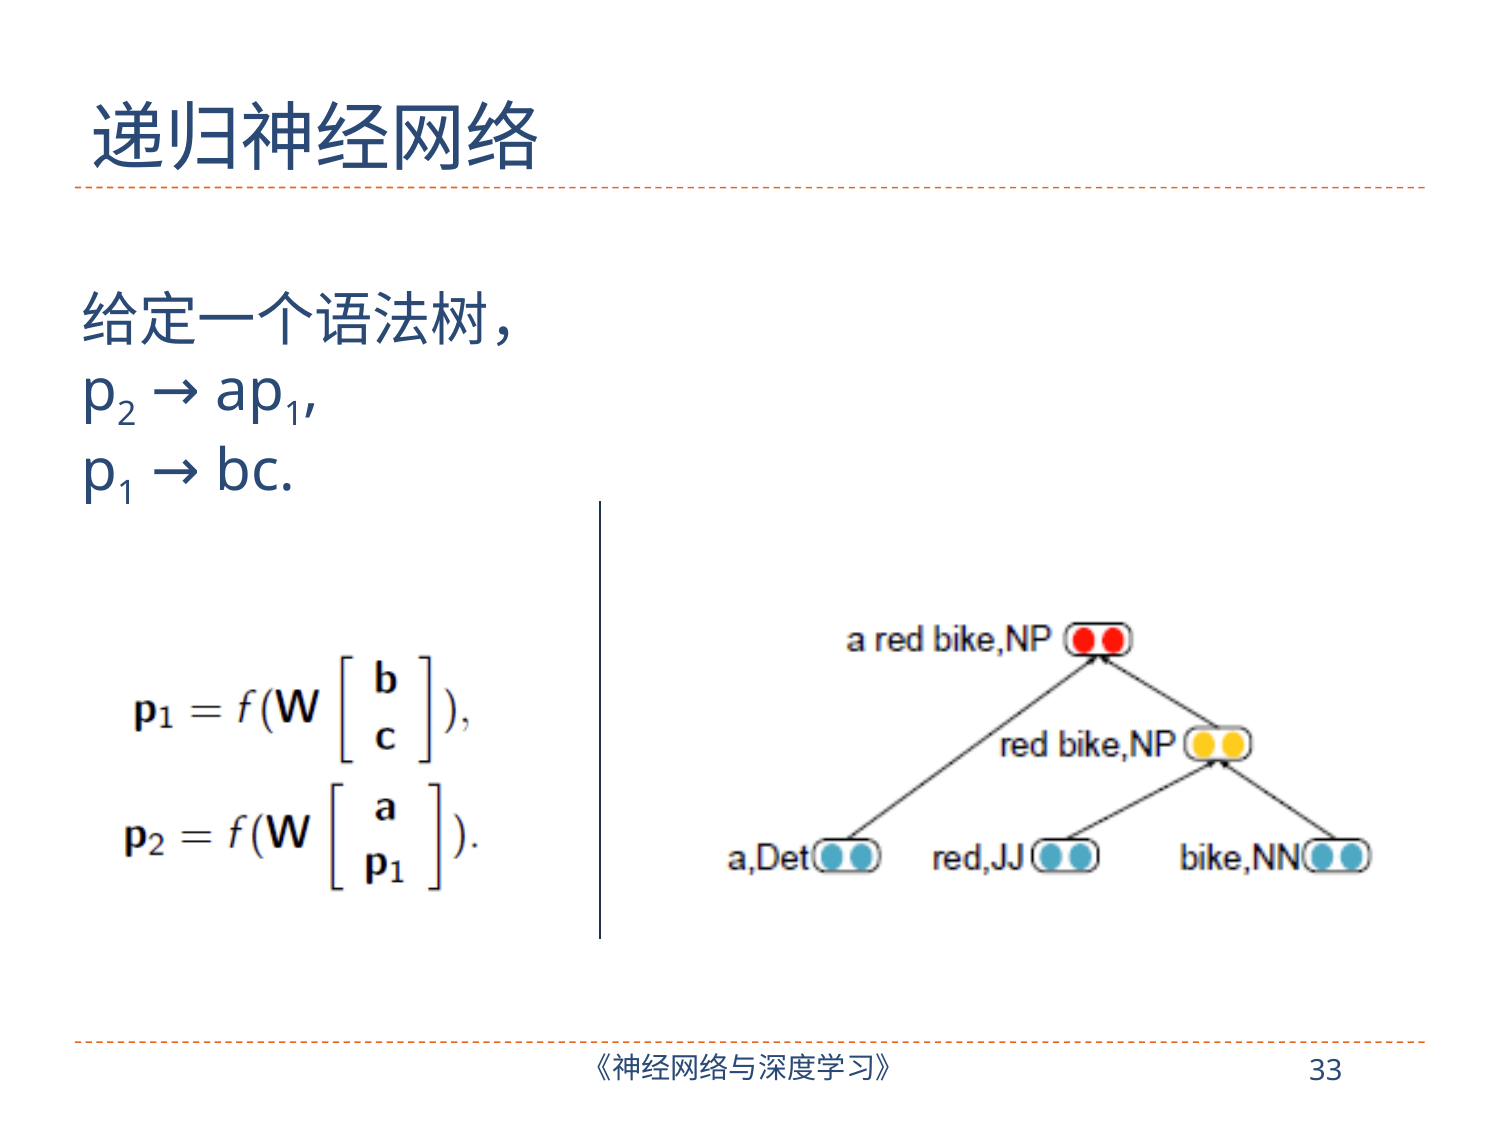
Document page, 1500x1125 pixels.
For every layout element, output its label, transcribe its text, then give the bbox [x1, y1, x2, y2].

picture [74, 649, 526, 939]
picture [674, 581, 1423, 940]
text_box 给定一个语法树， p2 → ap1, p1 → bc. [66, 275, 563, 520]
title 递归神经网络 [75, 24, 1425, 188]
